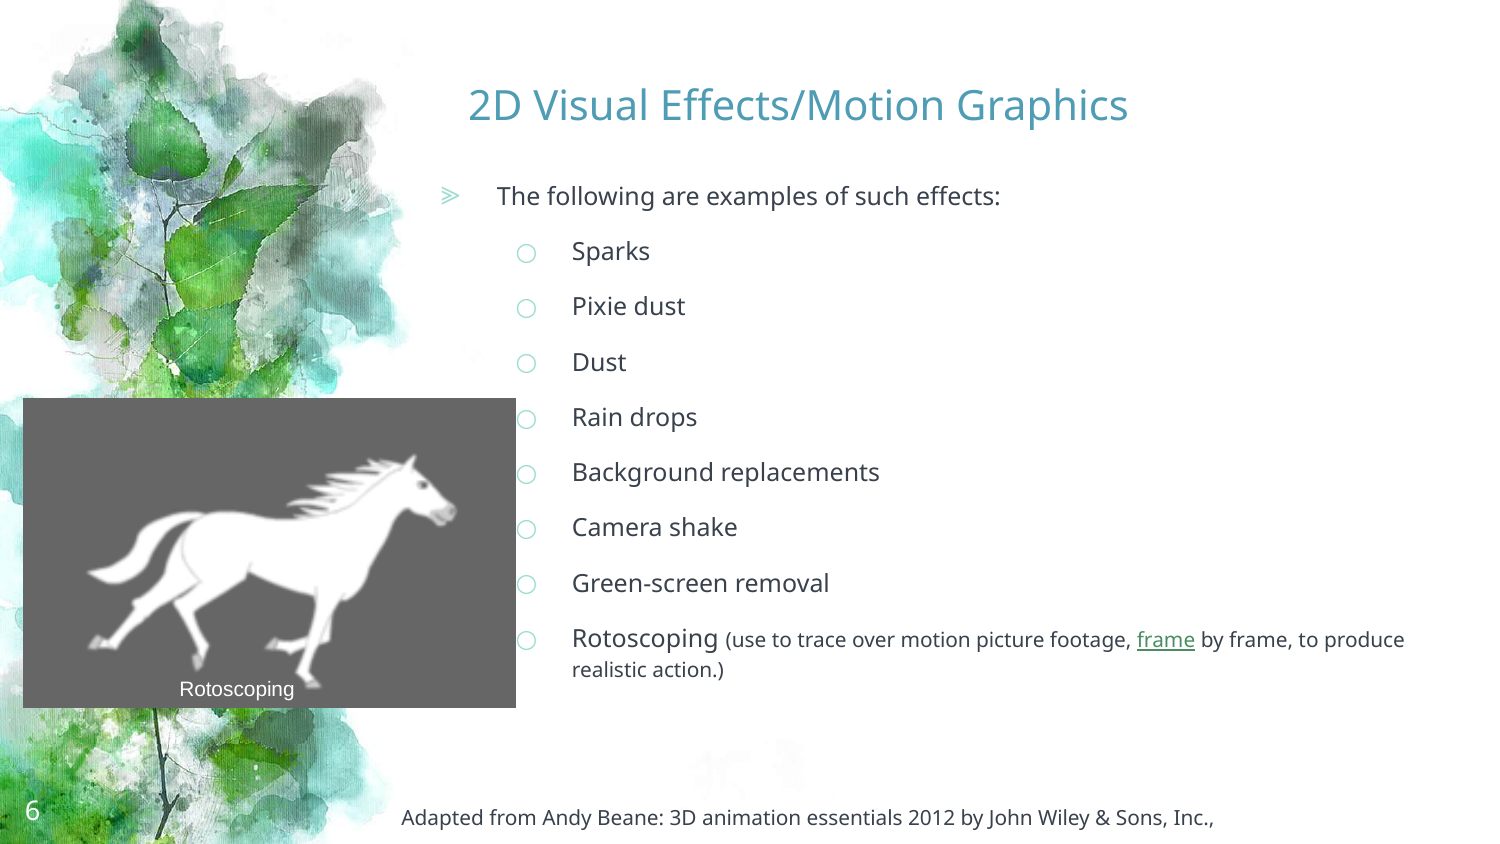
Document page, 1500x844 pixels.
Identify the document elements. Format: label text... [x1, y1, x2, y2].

title 2D Visual Effects/Motion Graphics [468, 33, 1425, 129]
list The following are examples of such effects: Sparks Pixie dust Dust Rain drops Background replacements Camera shake Green-screen removal Rotoscoping (use to trace over motion picture footage, frame by frame, to produce realistic action.) [421, 175, 1430, 744]
slide_number 6 [24, 779, 115, 844]
picture [0, 0, 1500, 844]
text_box Adapted from Andy Beane: 3D animation essentials 2012 by John Wiley & Sons, Inc., [386, 796, 1278, 832]
